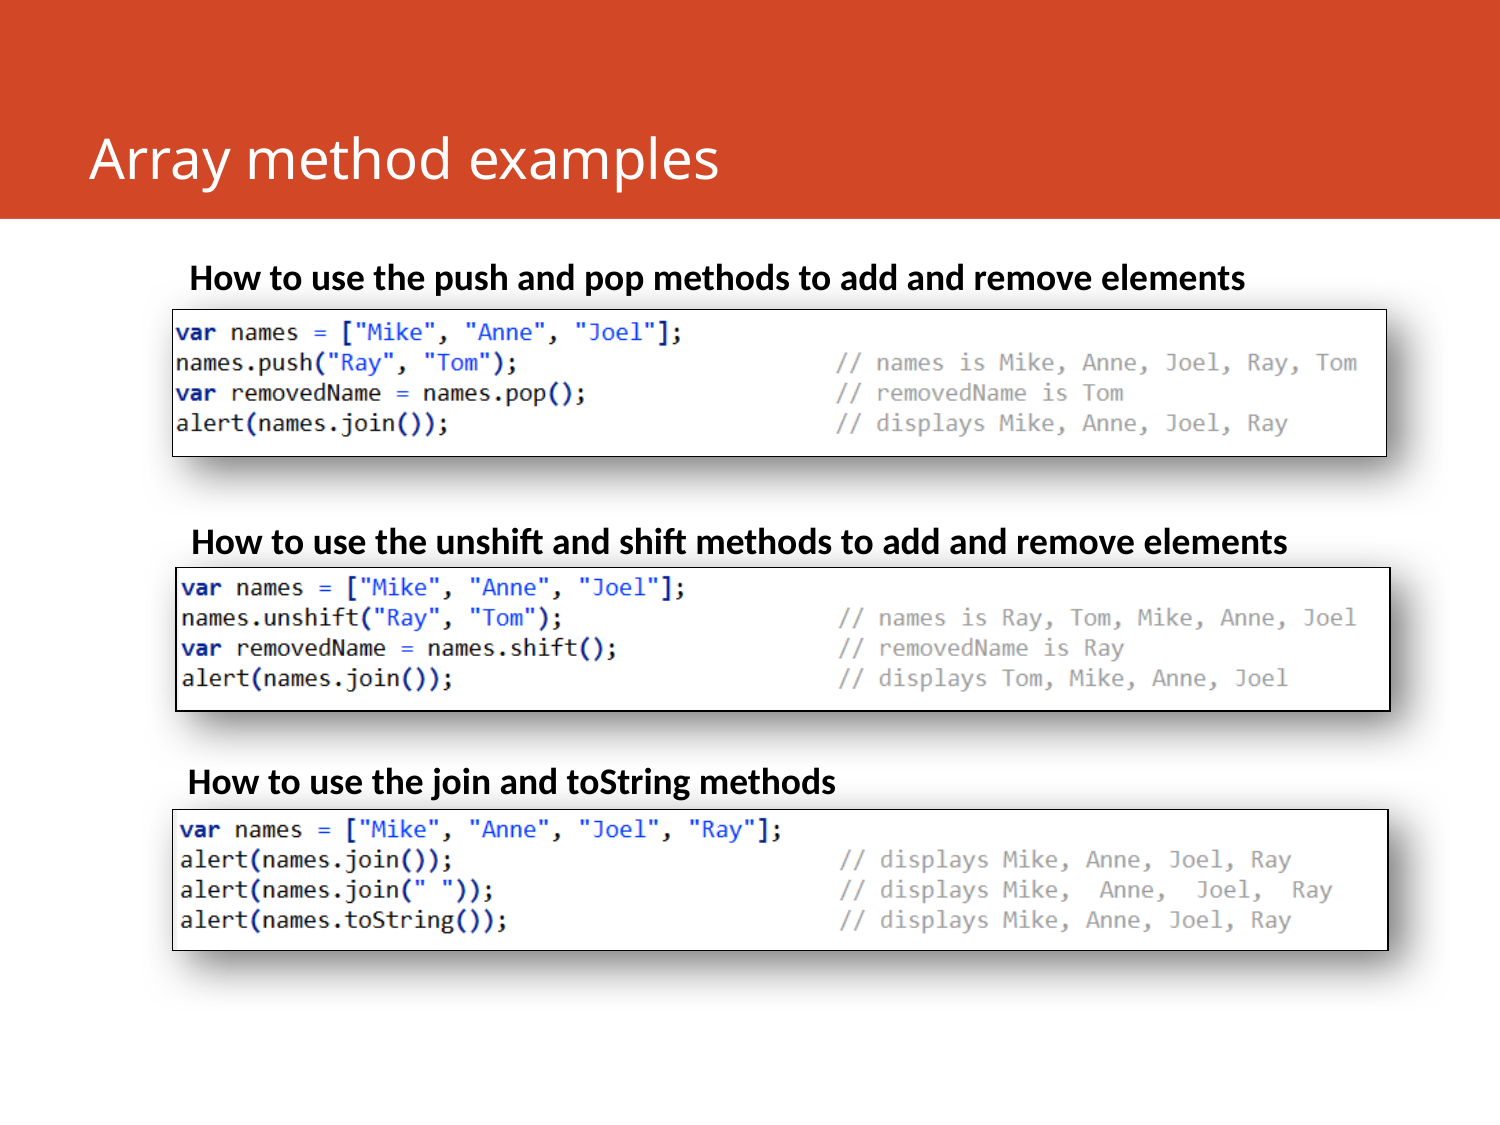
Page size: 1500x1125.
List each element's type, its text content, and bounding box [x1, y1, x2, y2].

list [173, 310, 1386, 456]
picture [173, 810, 1388, 950]
picture [176, 568, 1390, 711]
text_box How to use the unshift and shift methods to add and remove elements [176, 509, 1389, 568]
text_box How to use the push and pop methods to add and remove elements [174, 245, 1388, 306]
text_box How to use the join and toString methods [173, 749, 852, 810]
title Array method examples [74, 0, 1397, 199]
